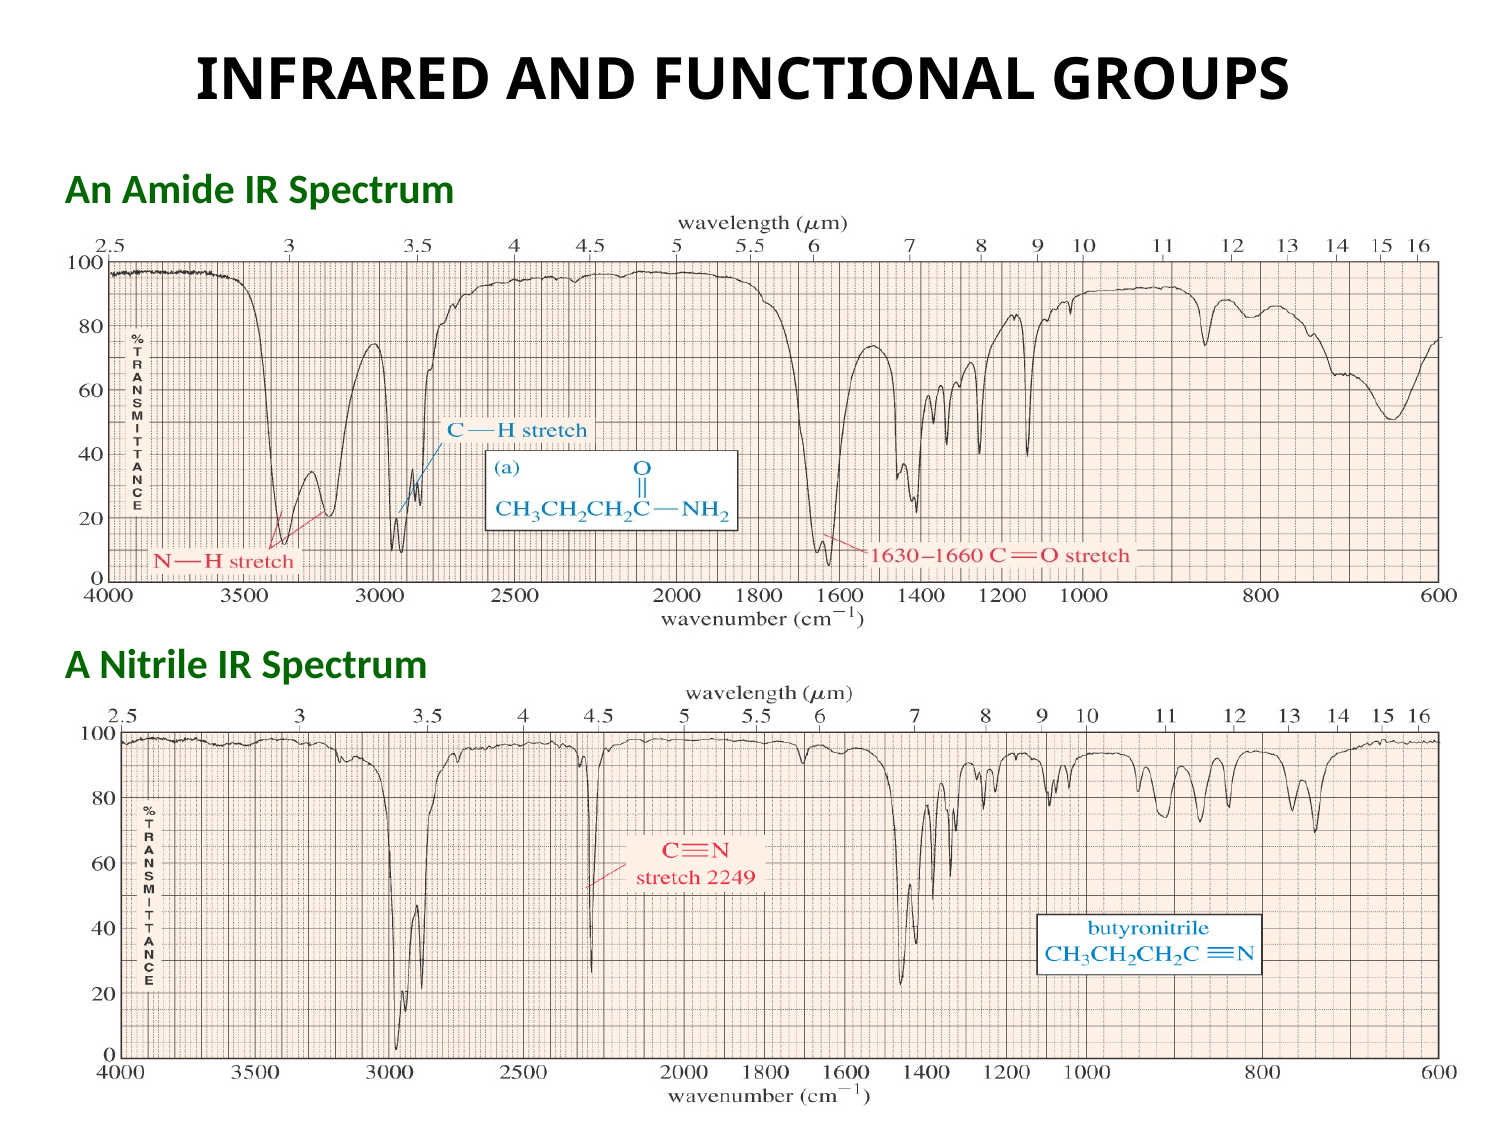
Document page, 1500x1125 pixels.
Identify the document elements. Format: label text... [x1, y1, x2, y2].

text_box INFRARED AND FUNCTIONAL GROUPS An Amide IR Spectrum A Nitrile IR Spectrum [50, 34, 1438, 739]
picture [74, 680, 1463, 1113]
picture [61, 212, 1463, 638]
